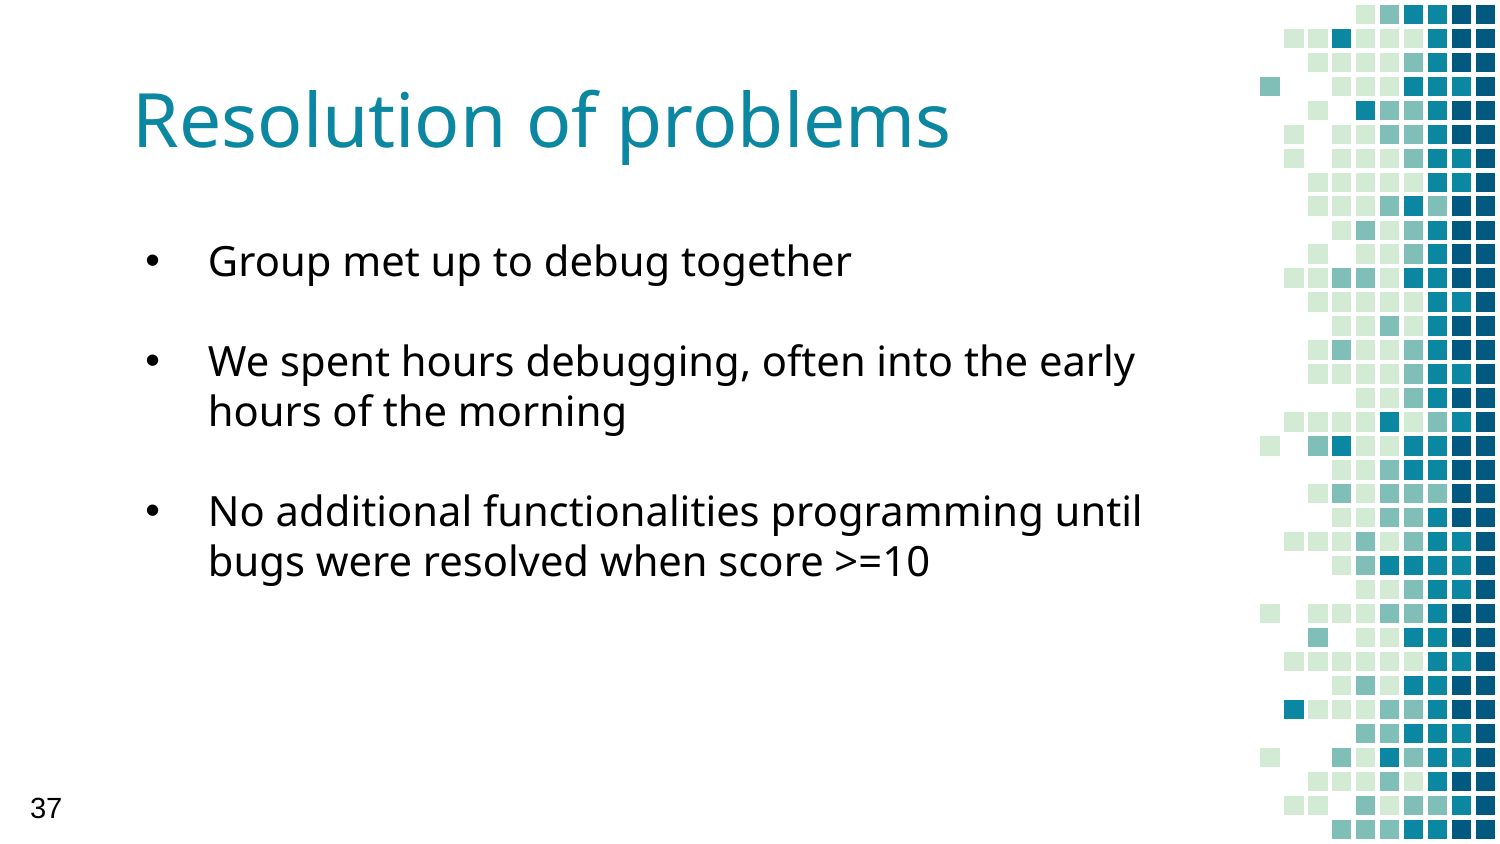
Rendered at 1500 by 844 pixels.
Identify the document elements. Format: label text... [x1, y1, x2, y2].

text_box Group met up to debug together We spent hours debugging, often into the early hours of the morning No additional functionalities programming until bugs were resolved when score >=10 [117, 220, 1227, 755]
title Resolution of problems [117, 37, 1227, 178]
slide_number 37 [15, 774, 105, 839]
